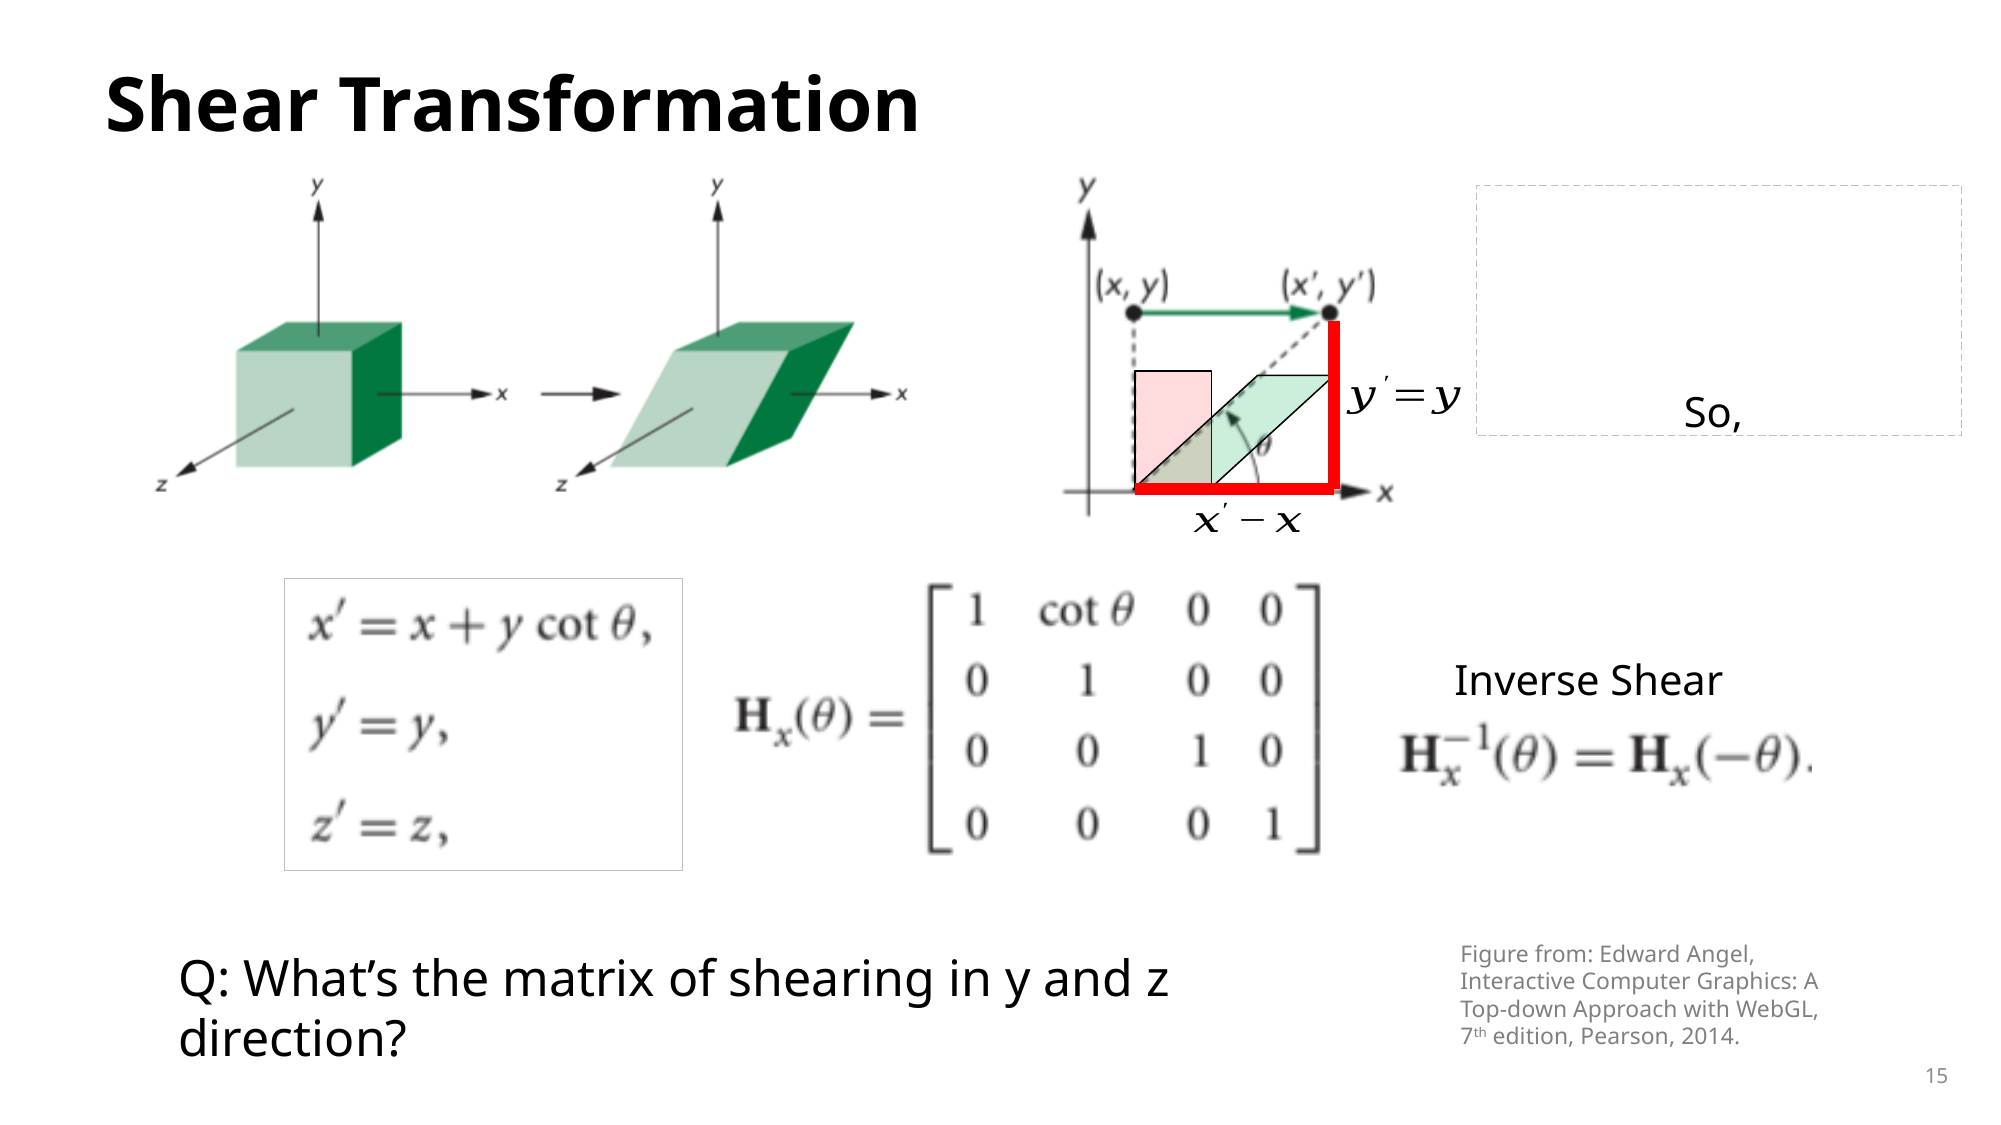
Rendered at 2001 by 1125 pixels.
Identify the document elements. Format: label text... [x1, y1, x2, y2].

text_box Figure from: Edward Angel, Interactive Computer Graphics: A Top-down Approach with WebGL, 7th edition, Pearson, 2014. [1445, 932, 1851, 1057]
text_box Inverse Shear [1439, 646, 1739, 694]
slide_number 15 [1901, 1046, 1964, 1107]
text_box Q: What’s the matrix of shearing in y and z direction? [163, 939, 1278, 1074]
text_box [1026, 137, 1446, 530]
picture [710, 571, 1342, 871]
title Shear Transformation [90, 42, 1902, 161]
picture [122, 156, 932, 502]
picture [283, 578, 683, 871]
picture [1376, 695, 1813, 807]
